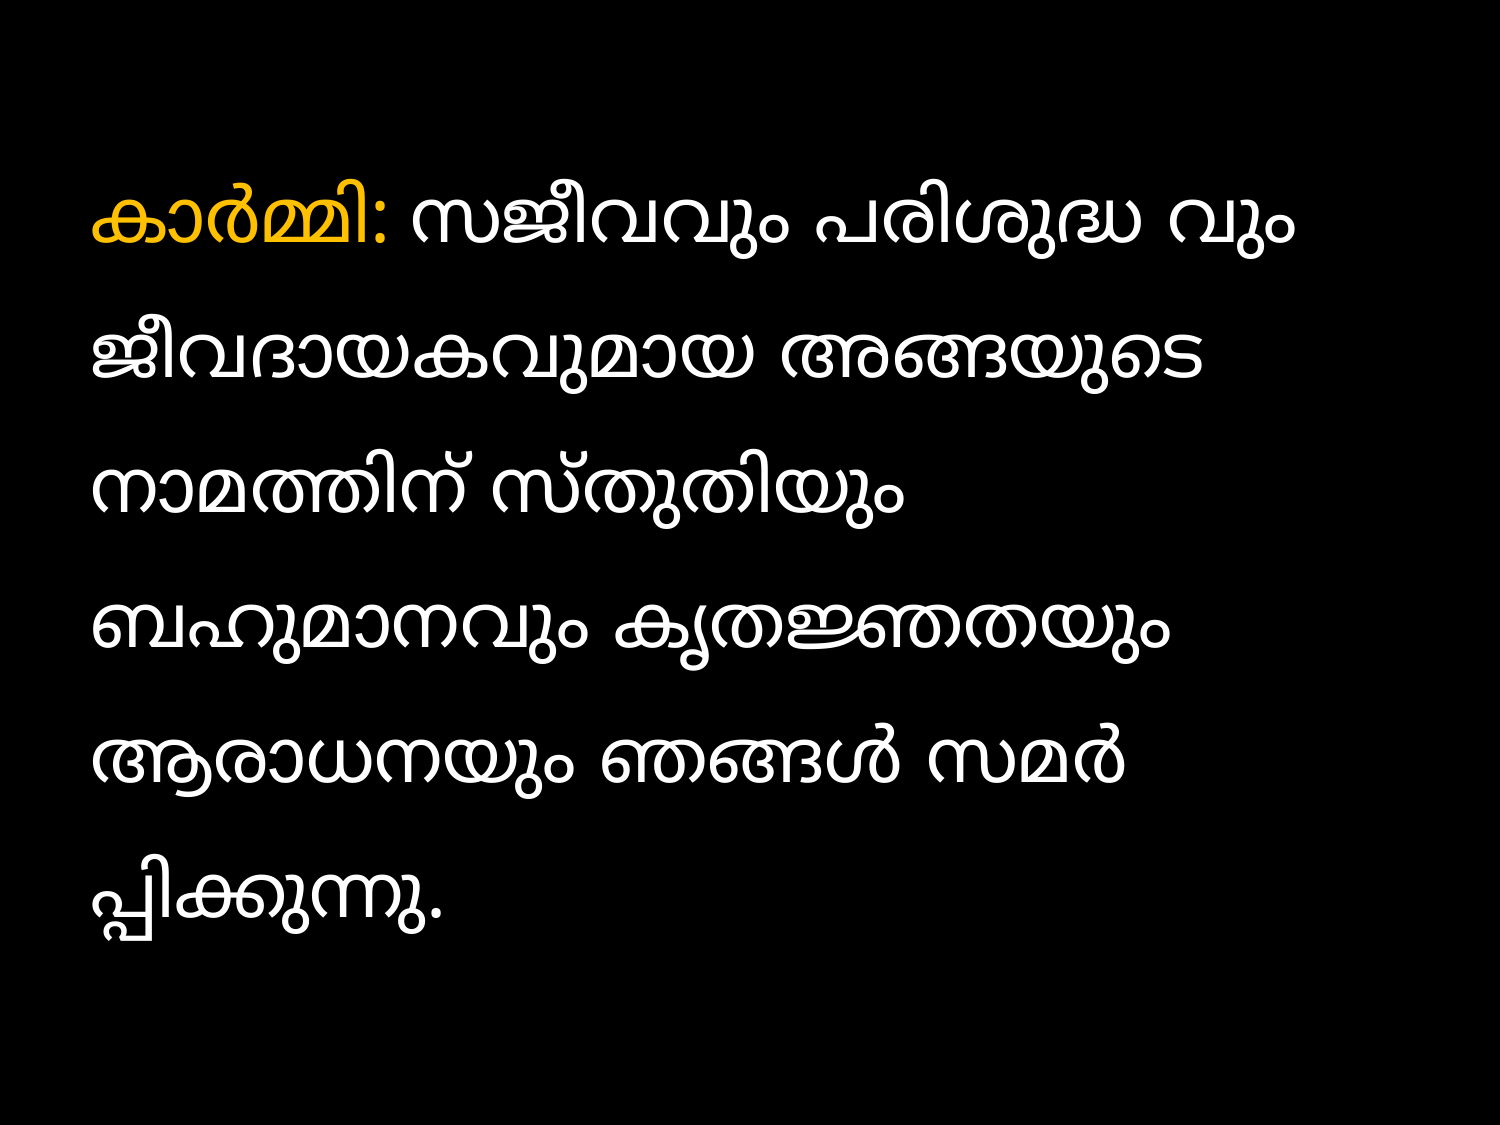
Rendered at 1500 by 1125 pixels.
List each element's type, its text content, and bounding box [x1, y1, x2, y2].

list കാര്‍മ്മി: സജീവവും പരിശുദ്ധ വും ജീവദായകവുമായ അങ്ങയുടെ നാമത്തിന് സ്തുതിയും ബഹുമാനവും കൃതജ്ഞതയും ആരാധനയും ഞങ്ങള്‍ സമര്‍പ്പിക്കുന്നു. [75, 50, 1425, 1005]
